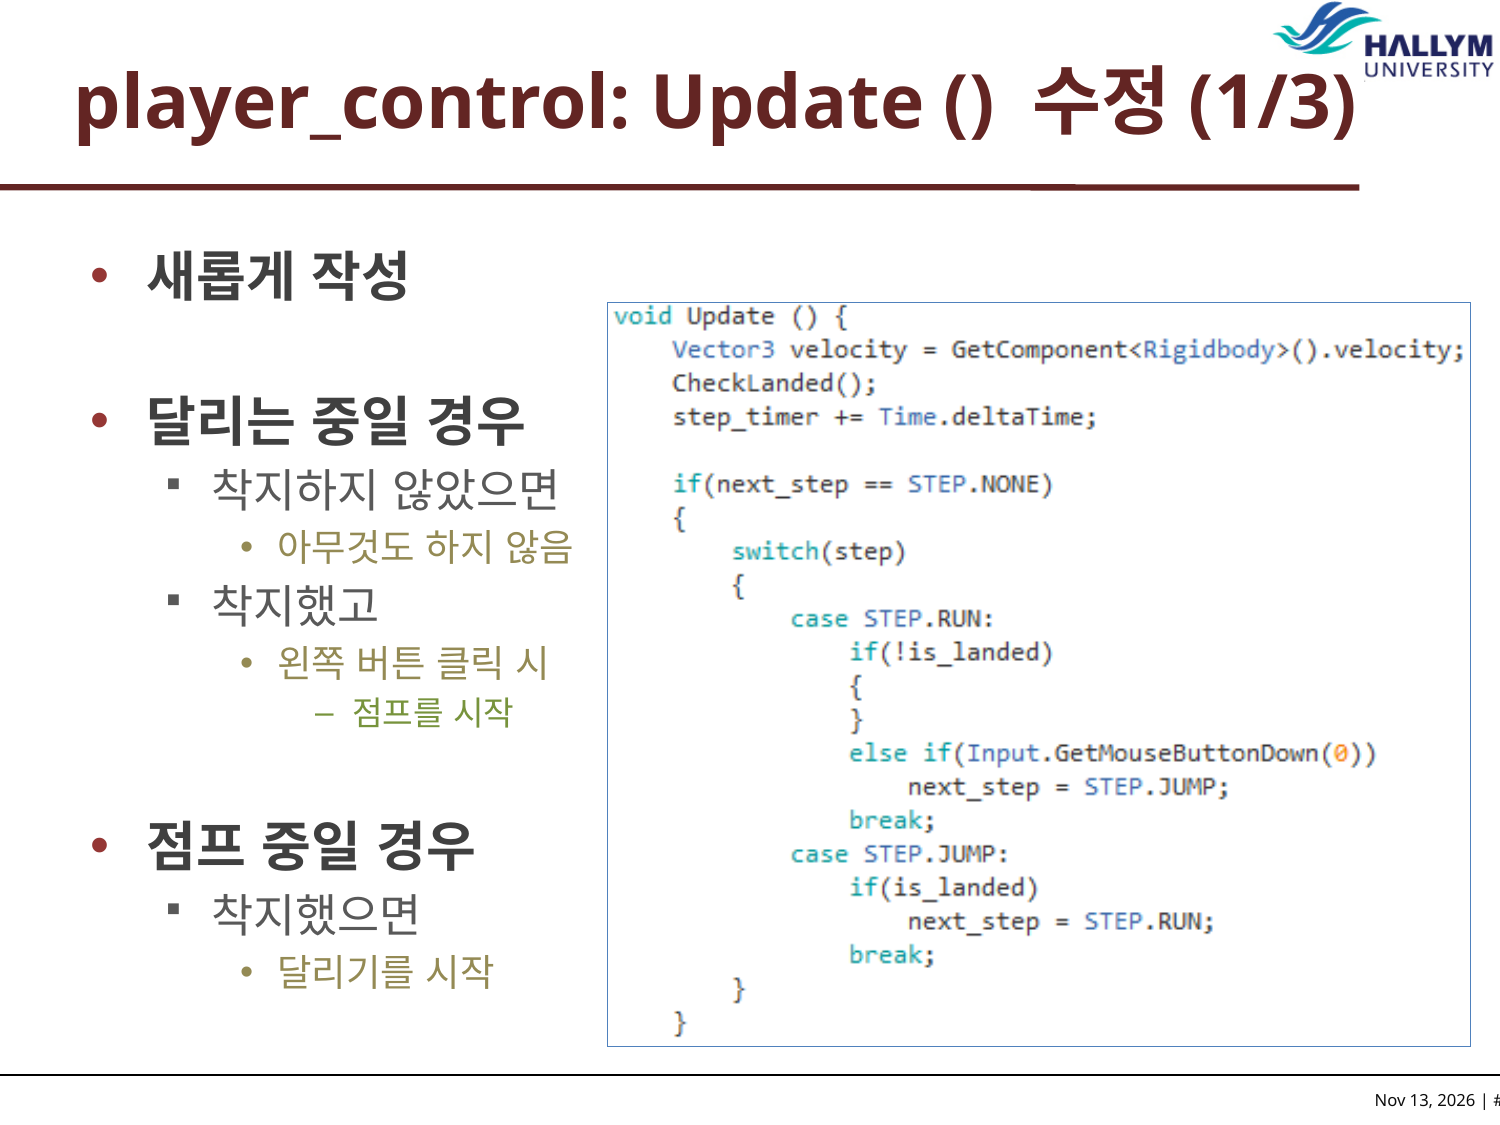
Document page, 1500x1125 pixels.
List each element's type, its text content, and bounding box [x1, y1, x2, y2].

picture [606, 302, 1471, 1048]
list 새롭게 작성 달리는 중일 경우 착지하지 않았으면 아무것도 하지 않음 착지했고 왼쪽 버튼 클릭 시 점프를 시작 점프 중일 경우 착지했으면 달리기를 시작 [75, 234, 1425, 1032]
picture [1269, 0, 1500, 82]
title player_control: Update () 수정(1/3) [44, 33, 1395, 164]
